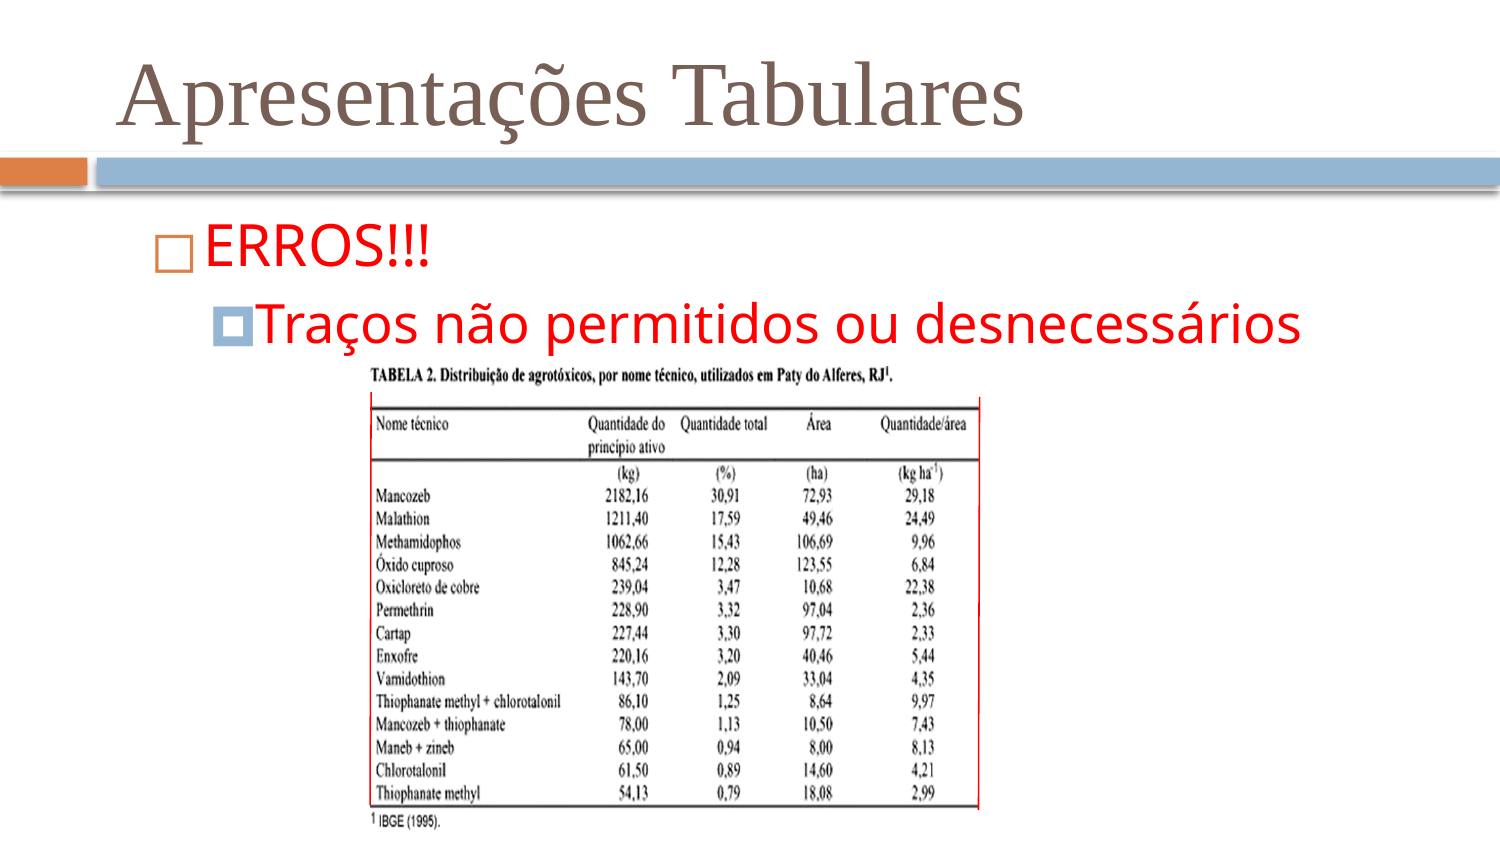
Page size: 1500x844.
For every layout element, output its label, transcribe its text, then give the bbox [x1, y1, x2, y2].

list ERROS!!! Traços não permitidos ou desnecessários [135, 200, 1353, 740]
picture [369, 366, 979, 832]
title Apresentações Tabulares [100, 28, 1438, 150]
